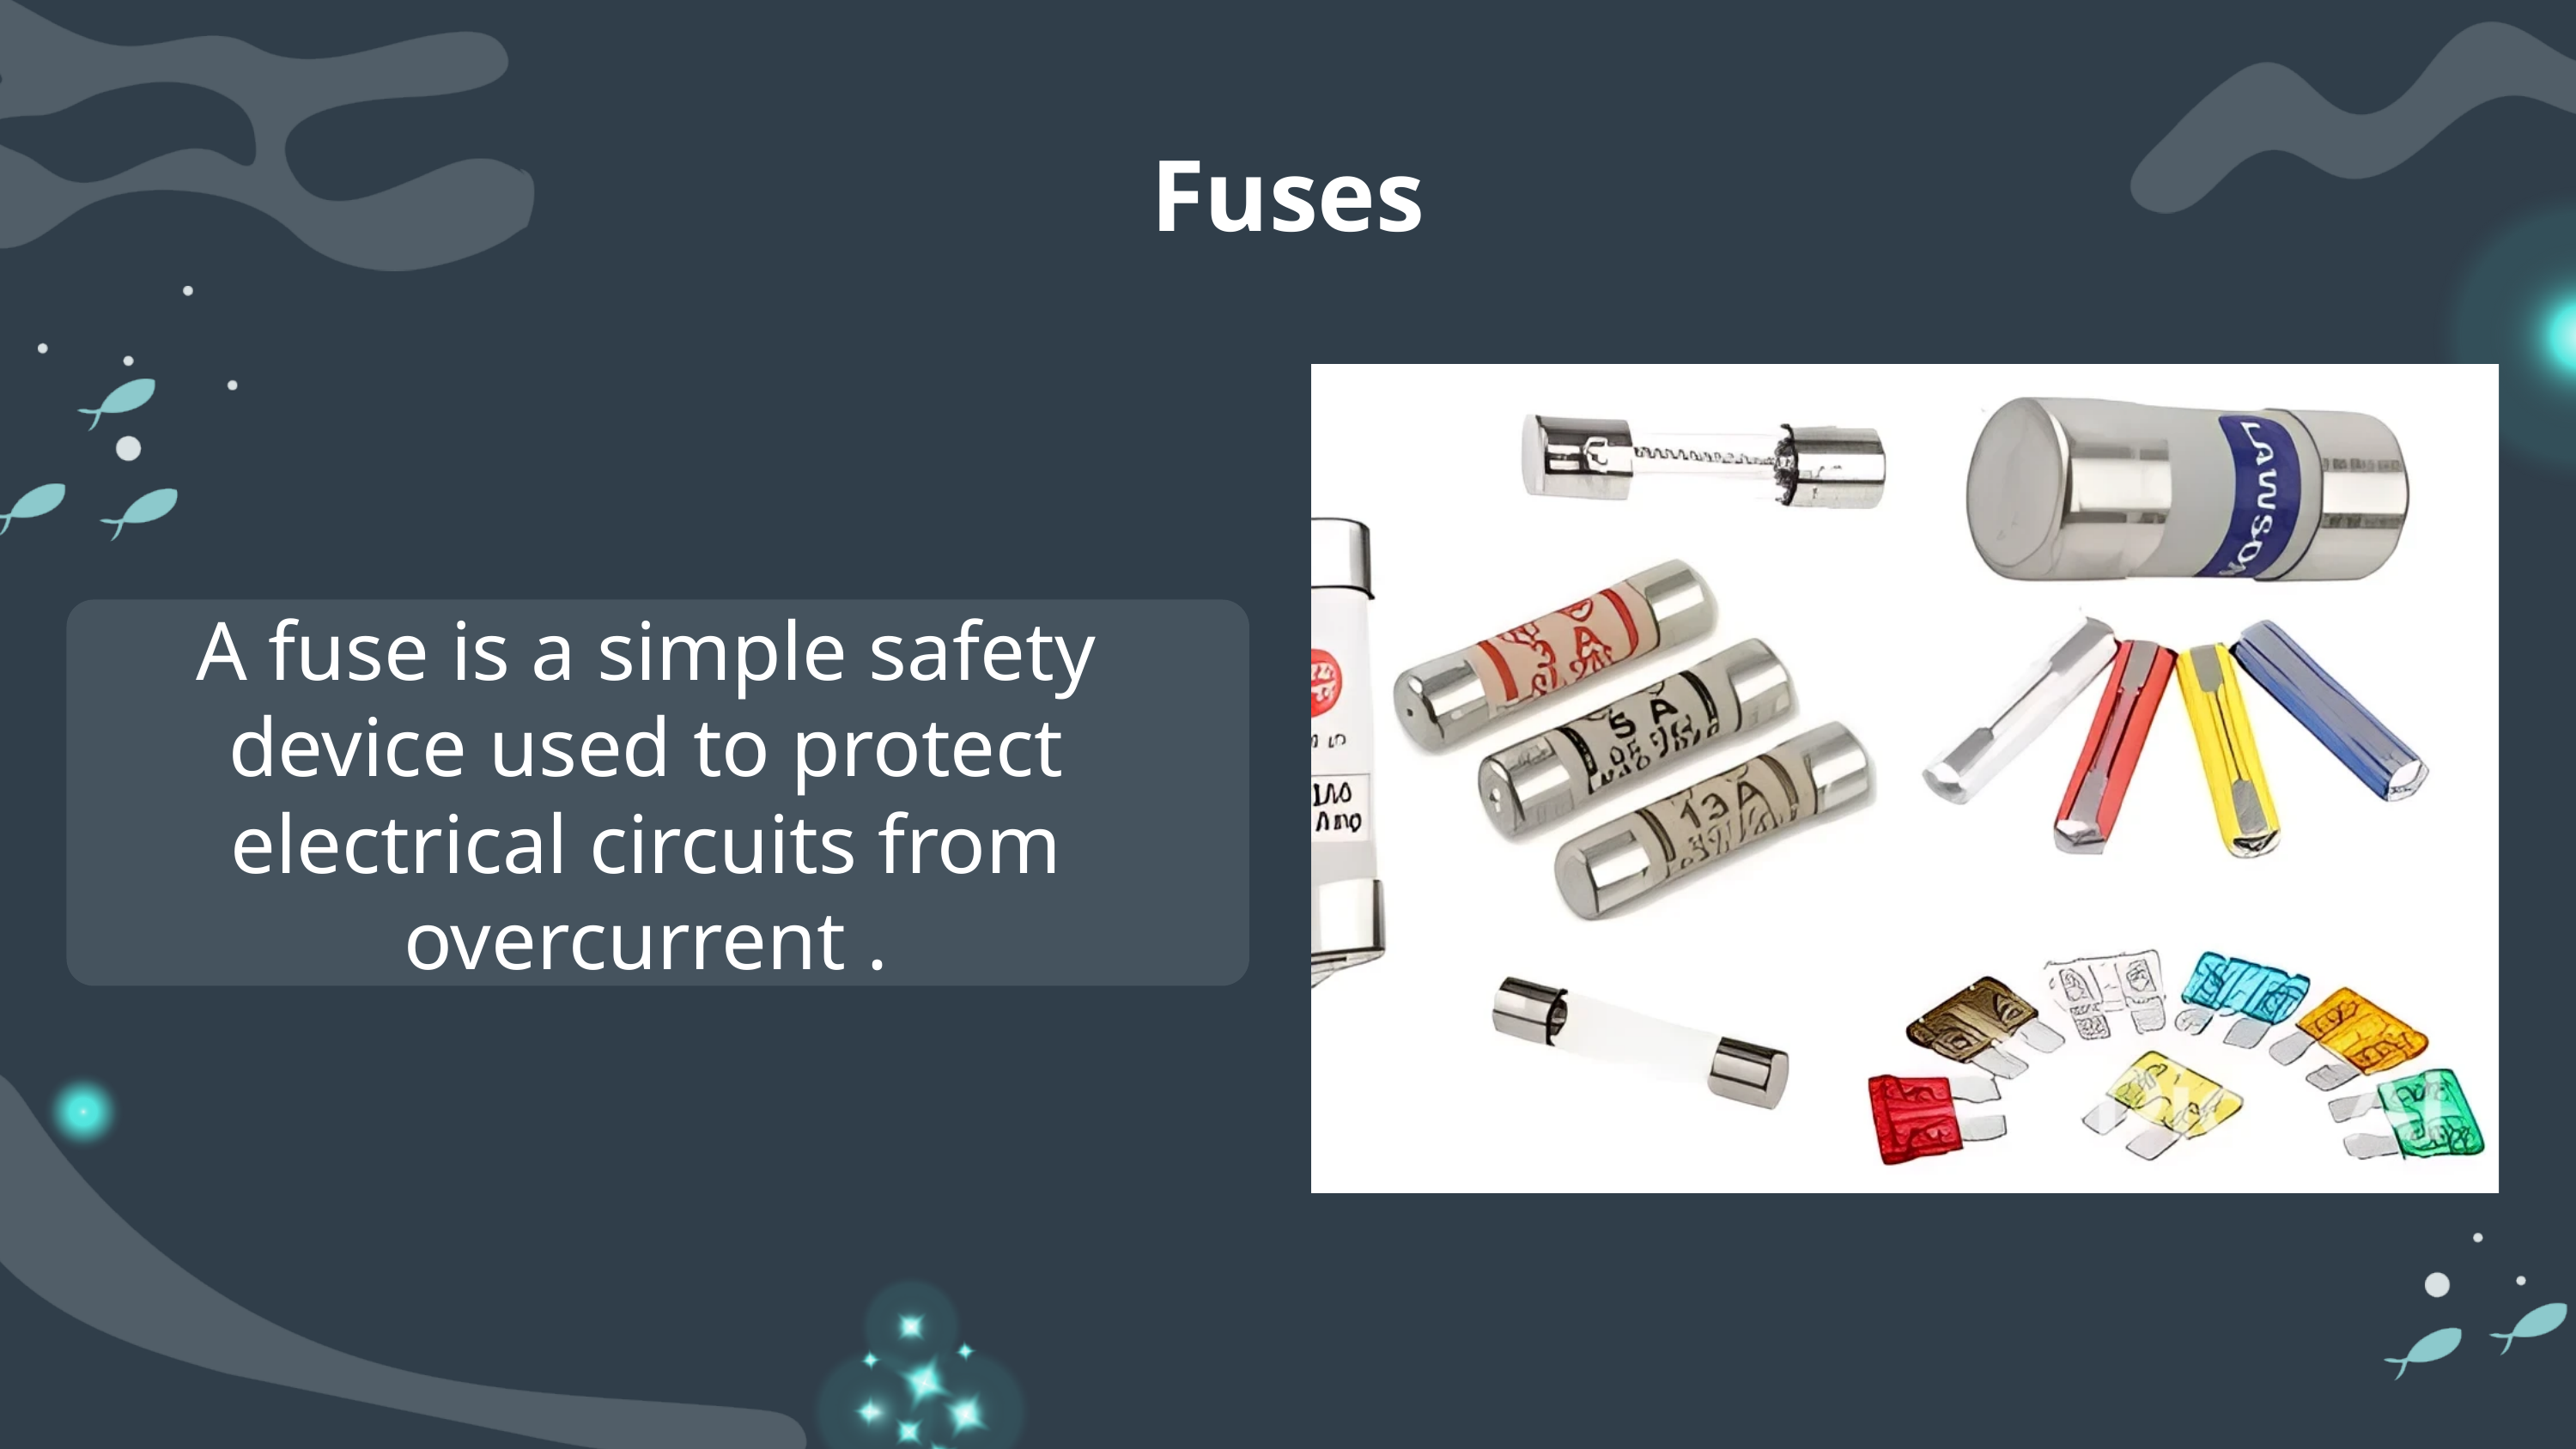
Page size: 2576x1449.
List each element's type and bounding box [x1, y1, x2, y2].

text_box [1311, 364, 2500, 1193]
text_box [0, 286, 238, 549]
text_box [789, 1272, 1052, 1449]
text_box [0, 0, 544, 271]
text_box [0, 1069, 811, 1449]
text_box [857, 92, 1719, 292]
text_box [2129, 21, 2576, 214]
text_box [2425, 178, 2576, 494]
text_box [40, 1069, 126, 1155]
text_box [66, 599, 1250, 986]
text_box [2378, 1233, 2576, 1389]
